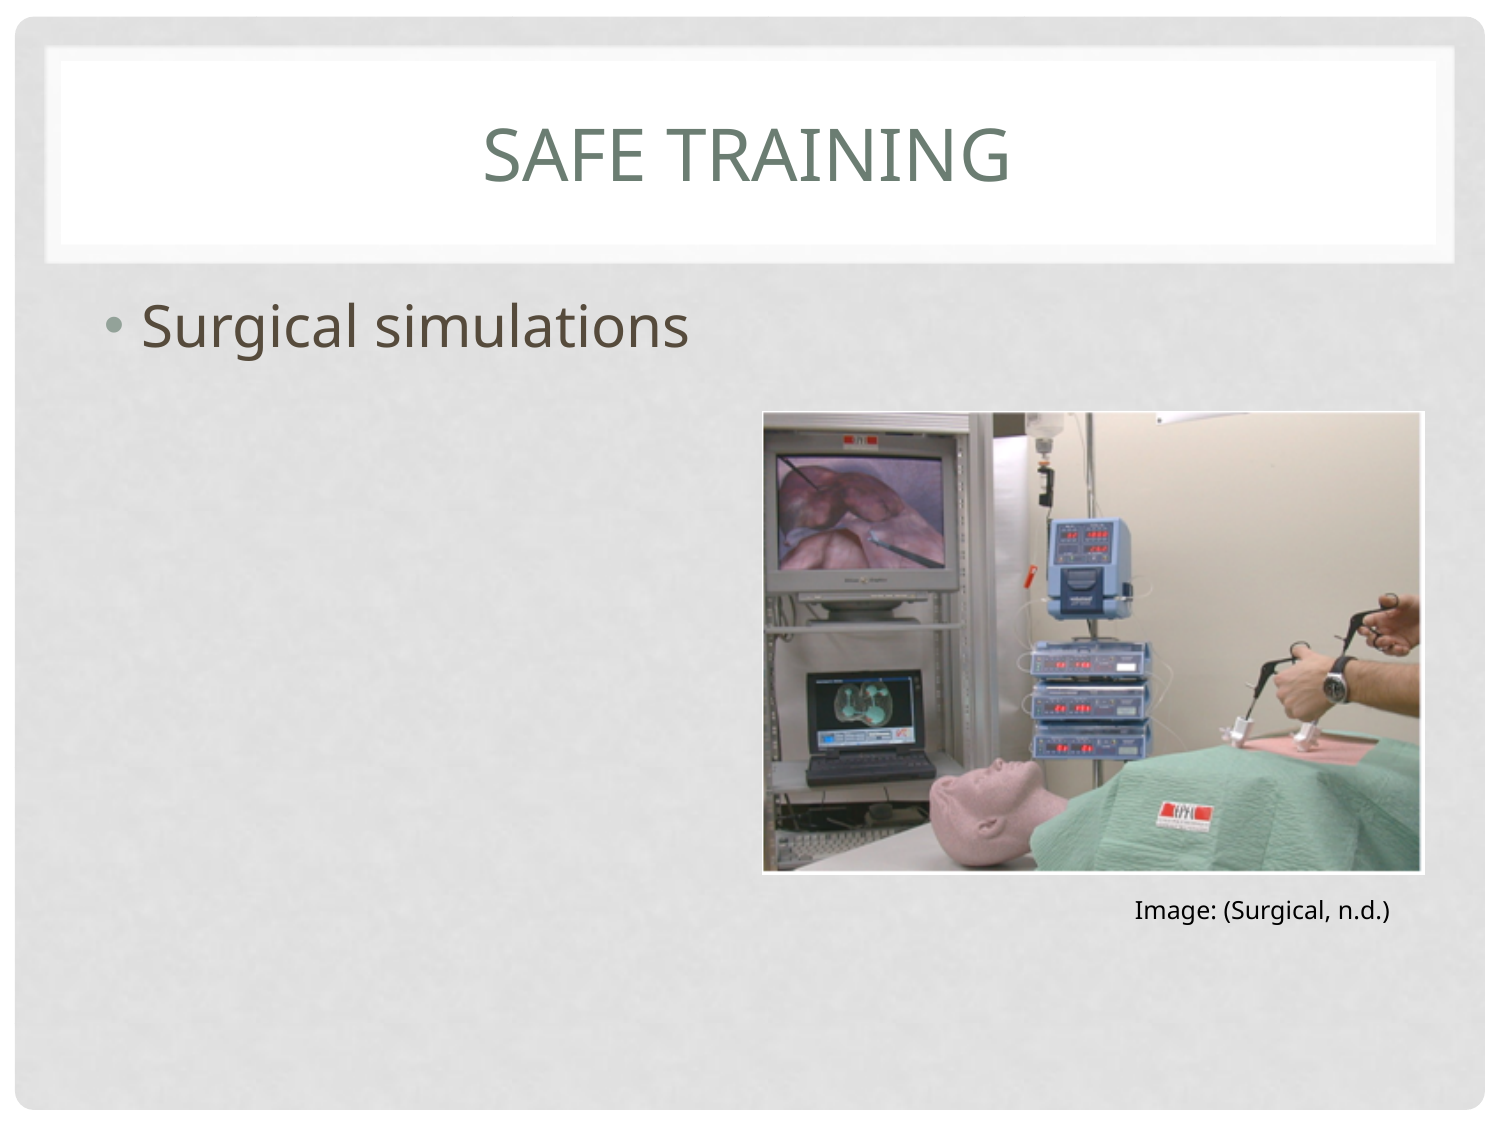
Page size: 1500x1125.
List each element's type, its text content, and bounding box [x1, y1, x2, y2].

list Surgical simulations [69, 281, 733, 1005]
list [762, 411, 1426, 876]
title Safe training [69, 66, 1425, 238]
text_box Image: (Surgical, n.d.) [1120, 887, 1406, 933]
